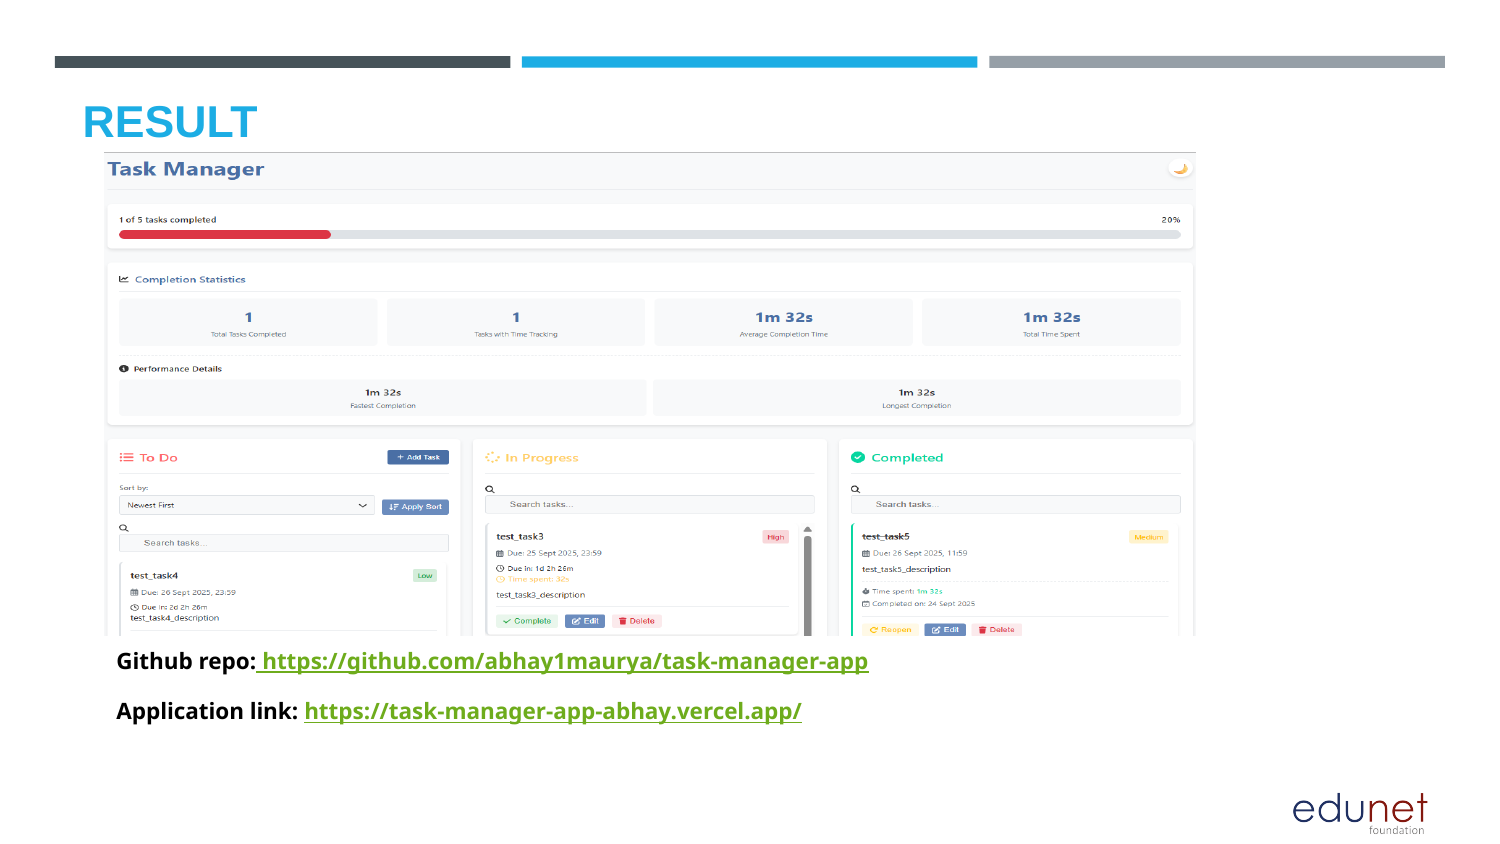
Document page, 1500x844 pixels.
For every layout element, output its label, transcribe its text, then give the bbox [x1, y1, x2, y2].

picture [102, 151, 1198, 637]
title RESULT [71, 86, 1429, 152]
picture [1290, 791, 1429, 837]
list Github repo: https://github.com/abhay1maurya/task-manager-app Application link: https://task-manager-app-abhay.vercel.app/ [71, 160, 1429, 736]
